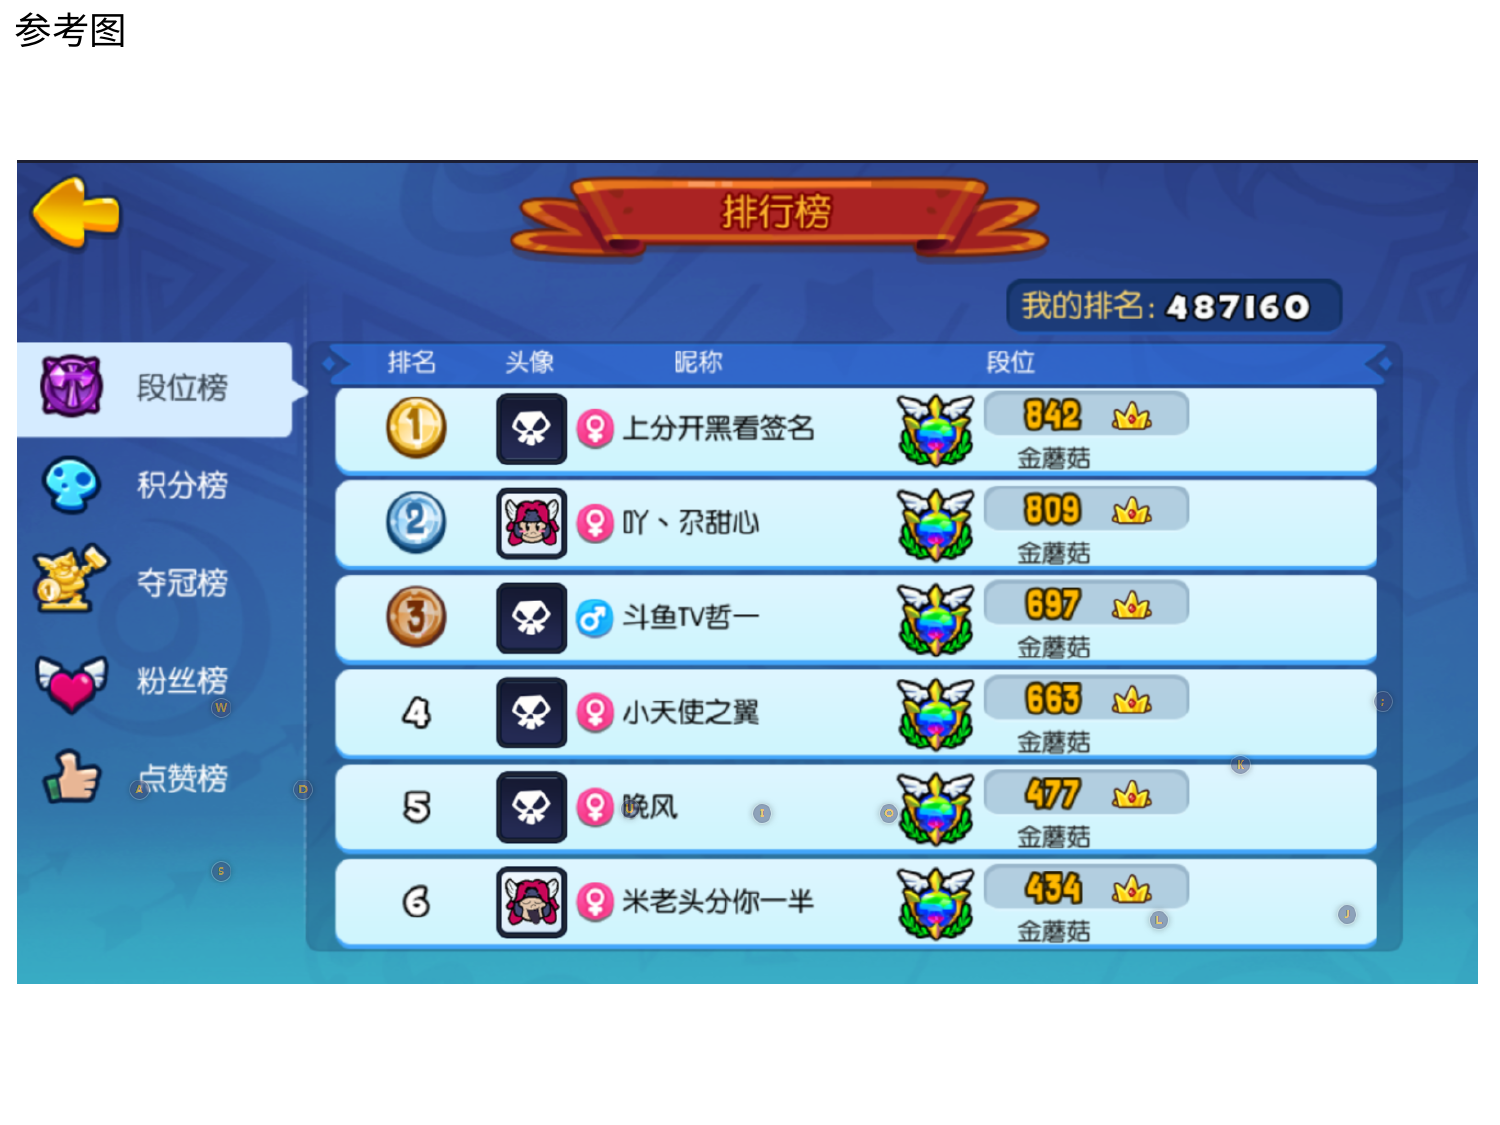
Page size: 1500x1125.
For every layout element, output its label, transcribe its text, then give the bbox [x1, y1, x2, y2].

picture [17, 160, 1478, 984]
text_box 参考图 [0, 0, 337, 60]
